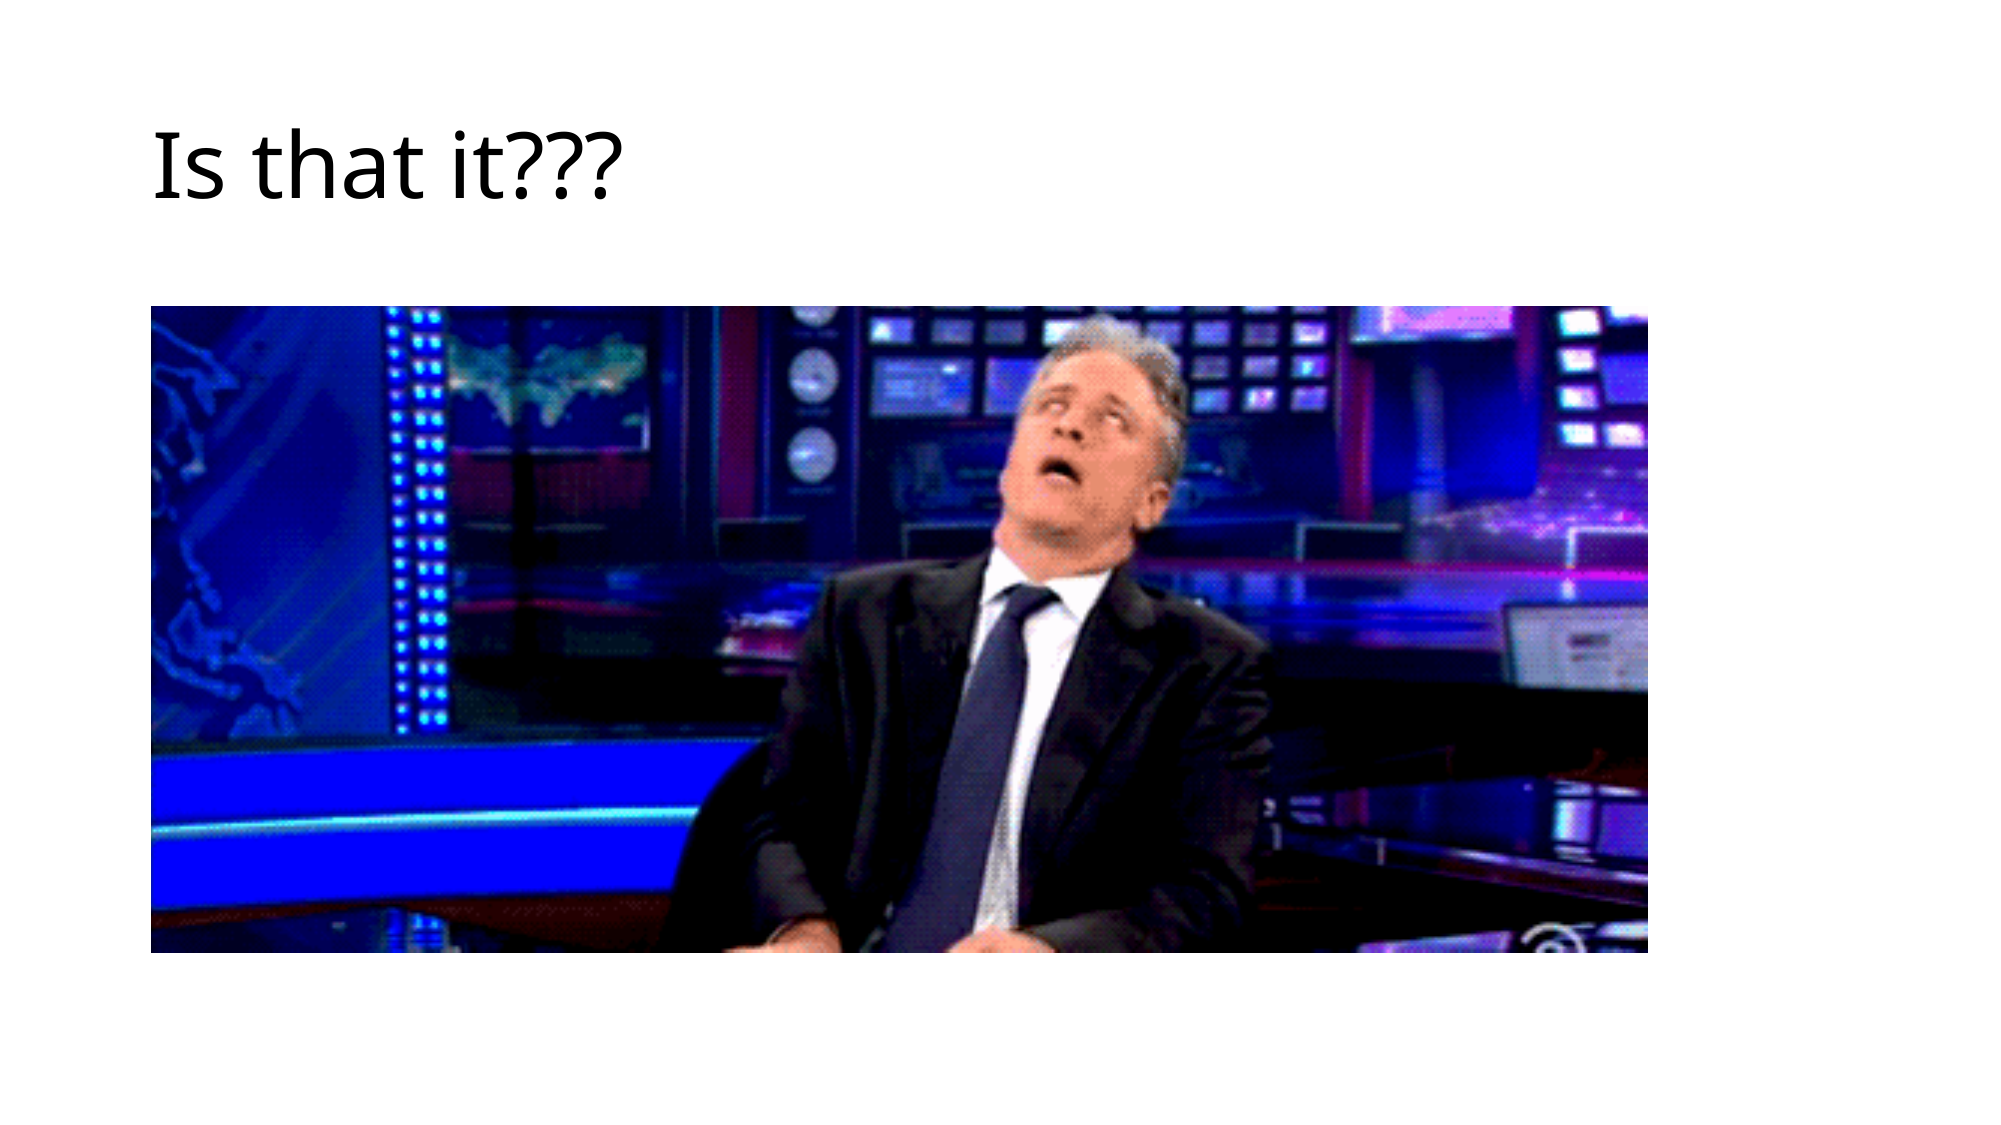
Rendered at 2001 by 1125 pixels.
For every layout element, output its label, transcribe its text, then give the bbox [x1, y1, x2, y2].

title Is that it??? [137, 59, 1863, 278]
picture [151, 306, 1648, 953]
